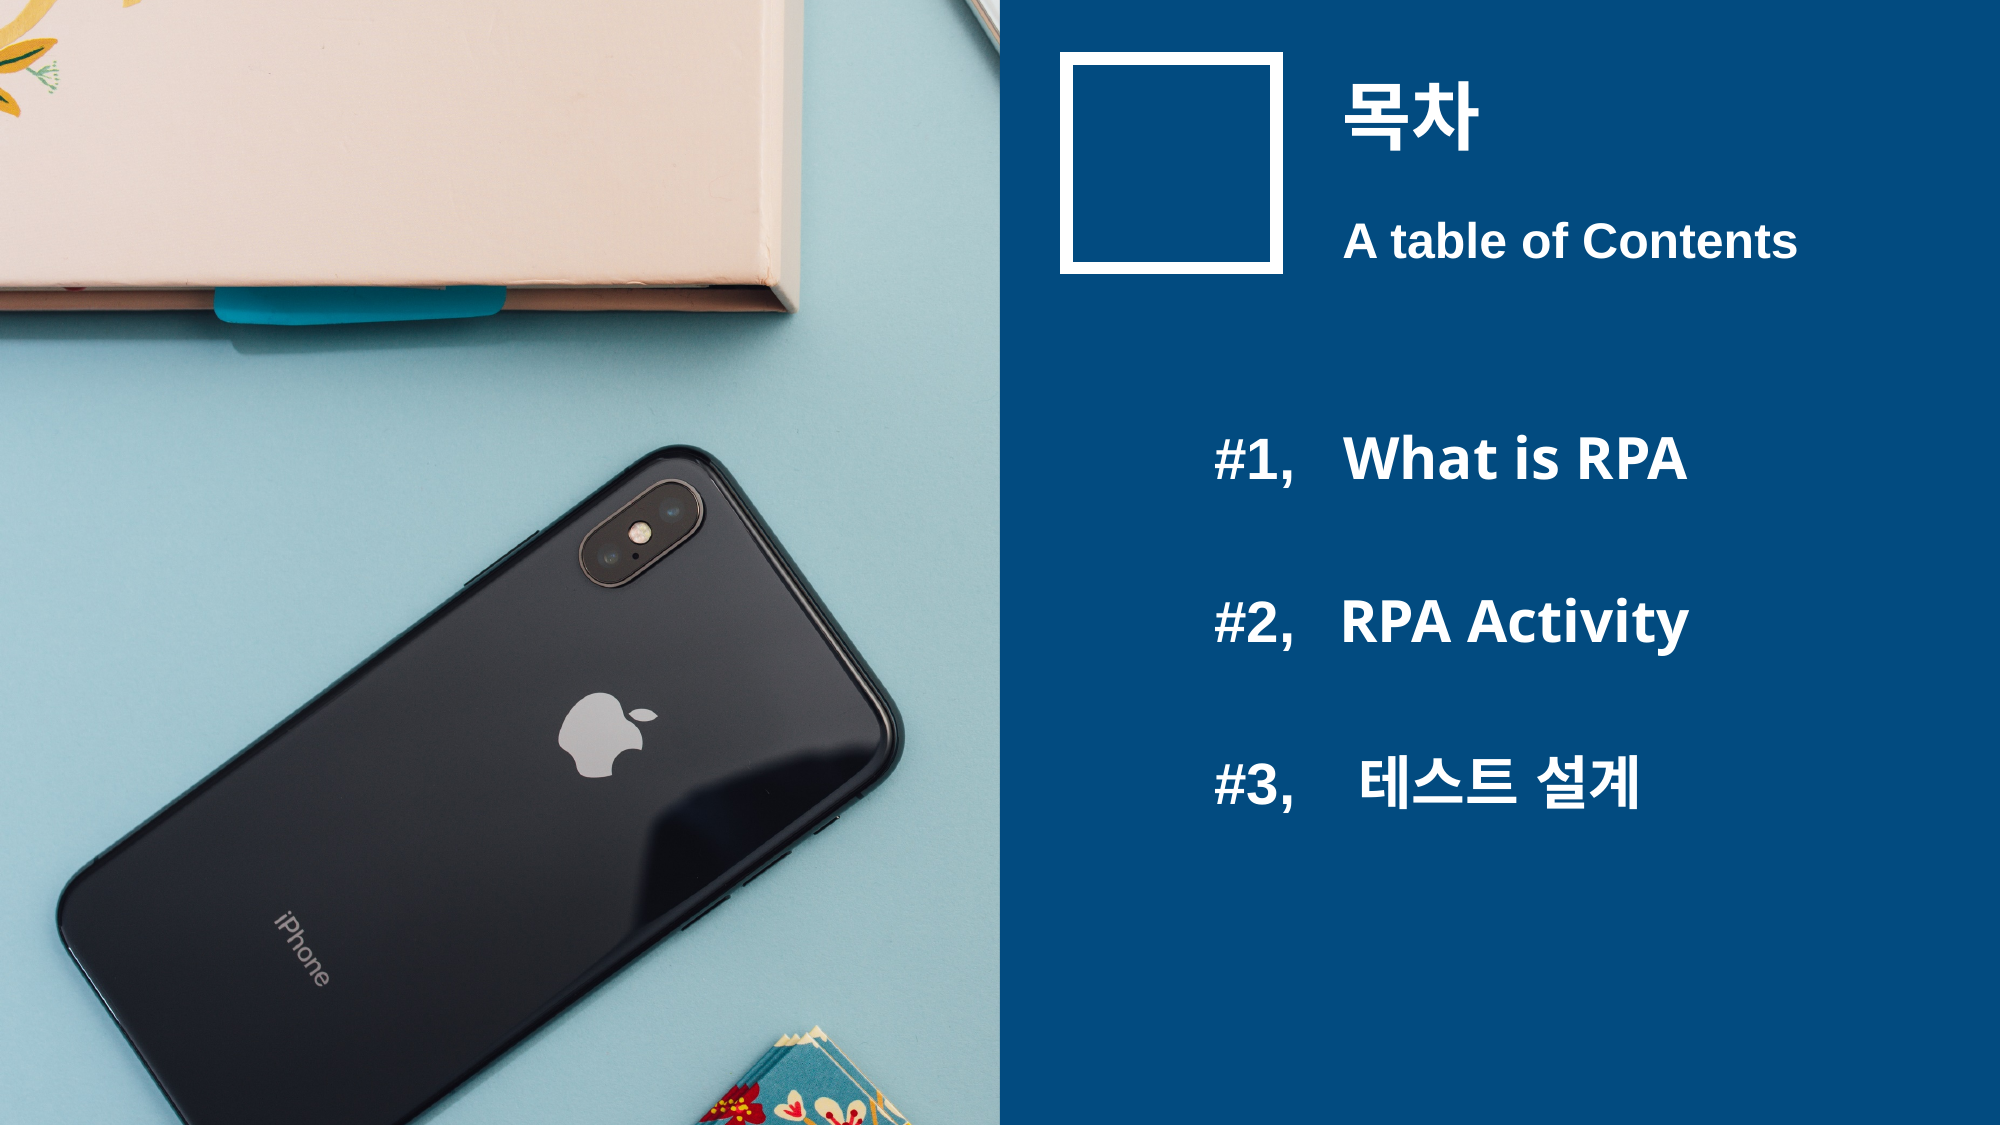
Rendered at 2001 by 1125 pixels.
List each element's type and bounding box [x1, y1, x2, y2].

text_box [1198, 576, 1702, 663]
text_box [1198, 414, 1705, 500]
text_box [1198, 739, 1674, 826]
picture [0, 0, 2000, 1125]
